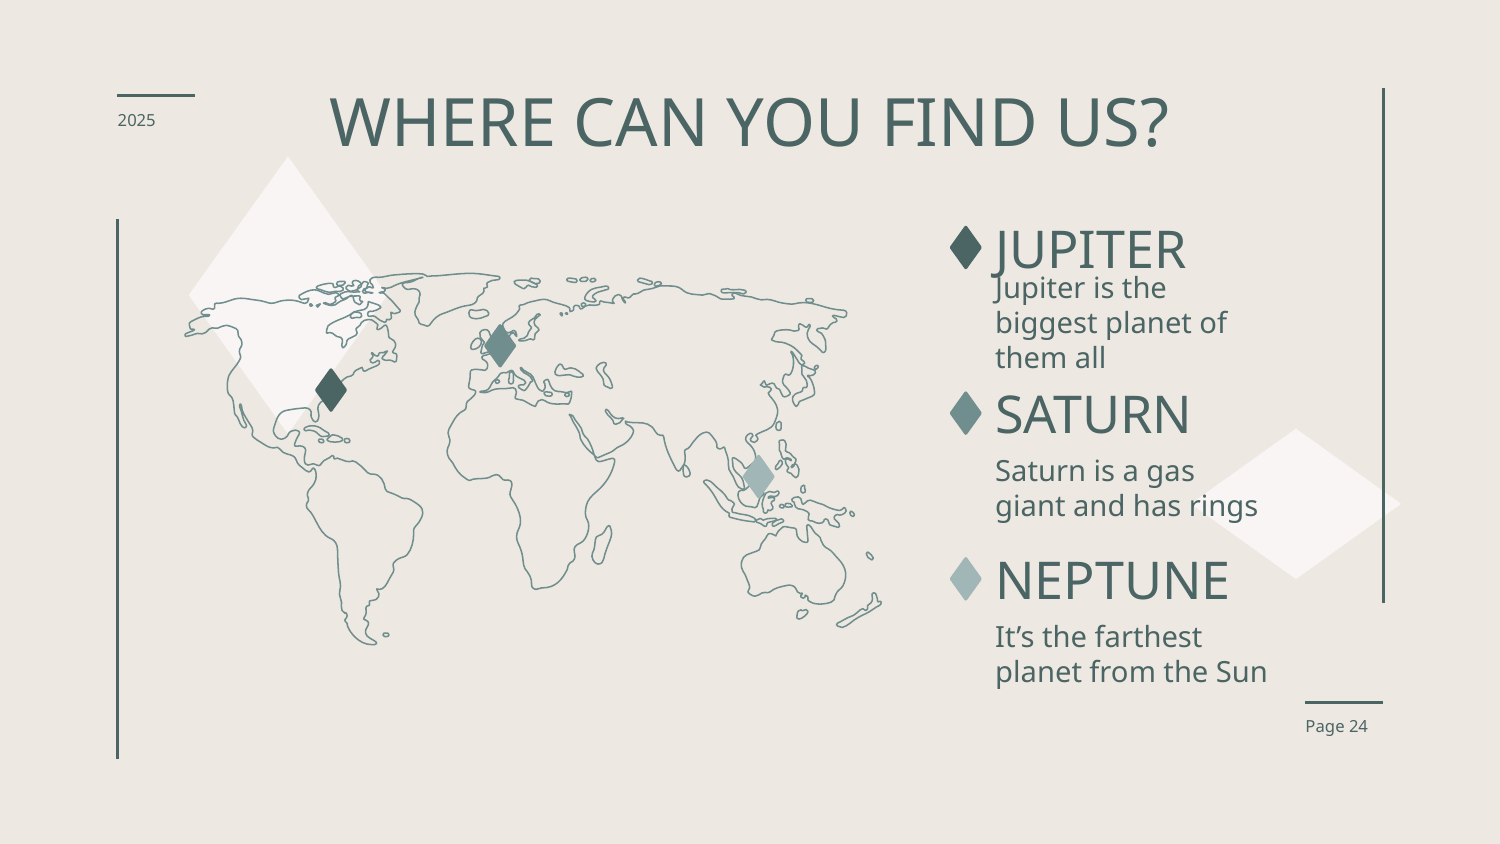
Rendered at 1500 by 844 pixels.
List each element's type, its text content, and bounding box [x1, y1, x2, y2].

text_box Saturn is a gas giant and has rings [980, 447, 1285, 527]
text_box Page 24 [1290, 698, 1406, 754]
text_box NEPTUNE [980, 535, 1285, 613]
text_box 2025 [102, 91, 196, 148]
text_box Jupiter is the biggest planet of them all [980, 281, 1285, 362]
text_box JUPITER [980, 204, 1285, 281]
text_box It’s the farthest planet from the Sun [980, 613, 1285, 693]
text_box [951, 227, 981, 268]
text_box [951, 392, 981, 434]
text_box [951, 558, 981, 599]
text_box SATURN [980, 369, 1285, 447]
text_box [184, 273, 882, 645]
title WHERE CAN YOU FIND US? [198, 72, 1302, 167]
